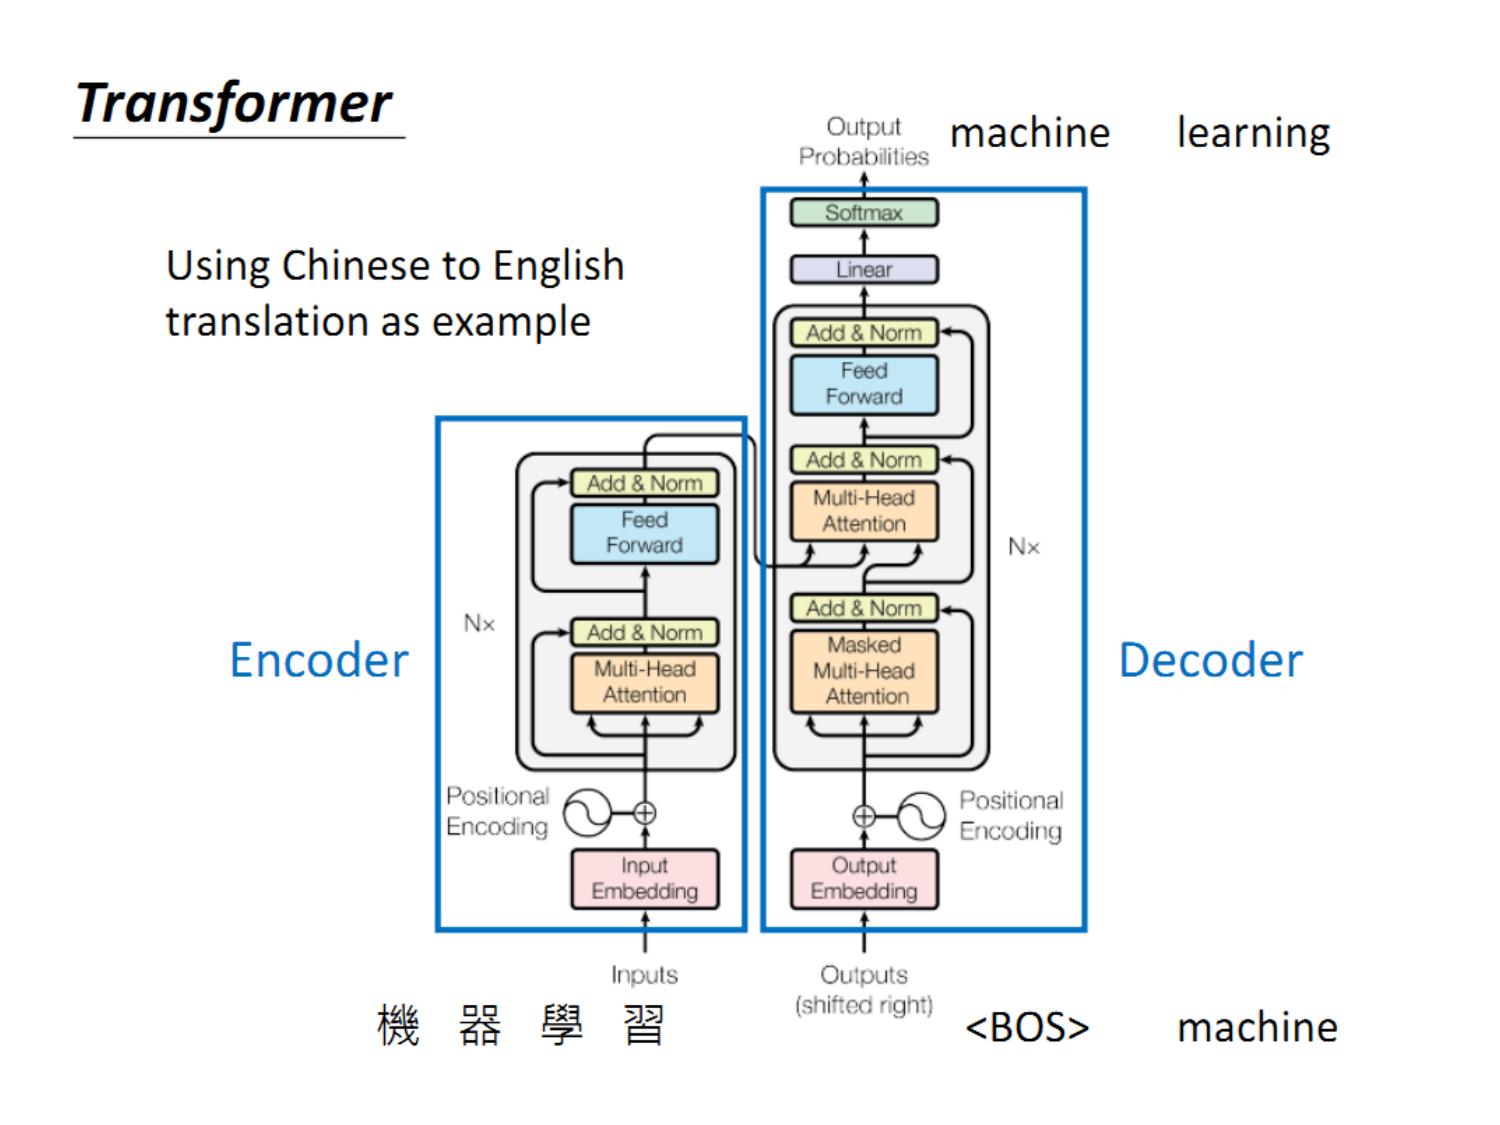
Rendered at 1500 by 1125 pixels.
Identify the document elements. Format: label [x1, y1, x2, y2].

picture [64, 66, 1400, 1064]
